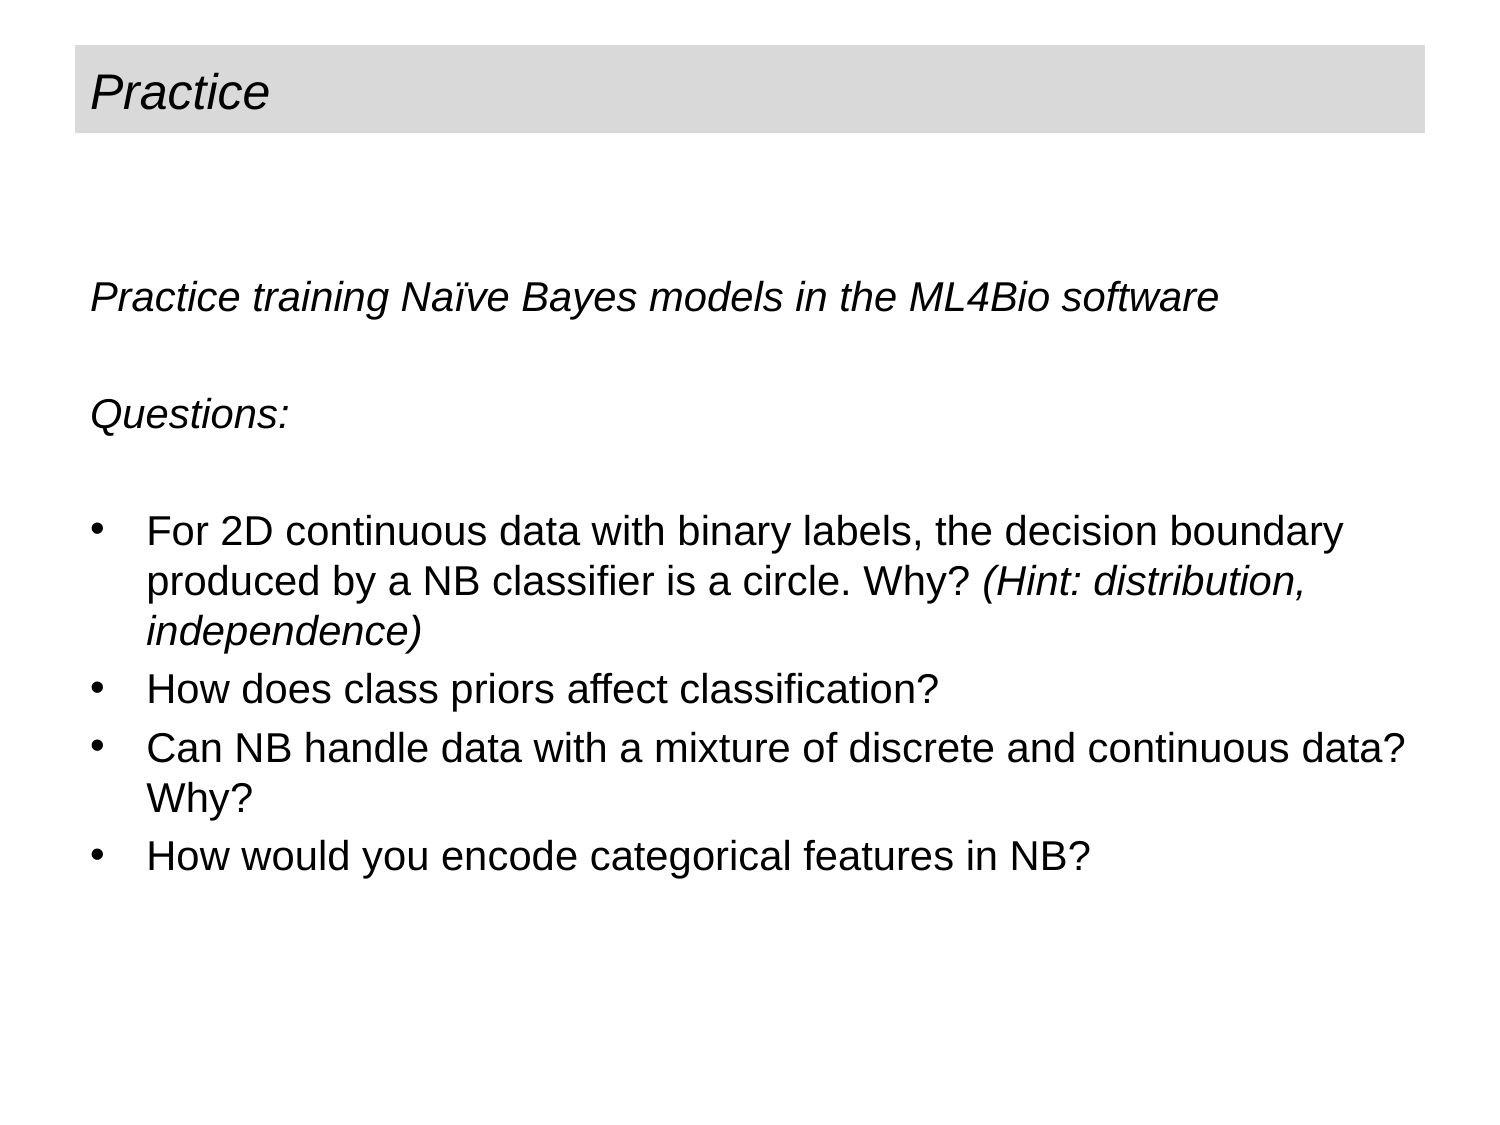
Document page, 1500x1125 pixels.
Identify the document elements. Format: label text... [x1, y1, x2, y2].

list Practice training Naïve Bayes models in the ML4Bio software Questions: For 2D continuous data with binary labels, the decision boundary produced by a NB classifier is a circle. Why? (Hint: distribution, independence) How does class priors affect classification? Can NB handle data with a mixture of discrete and continuous data? Why? How would you encode categorical features in NB? [75, 262, 1425, 1006]
title Practice [75, 45, 1425, 134]
